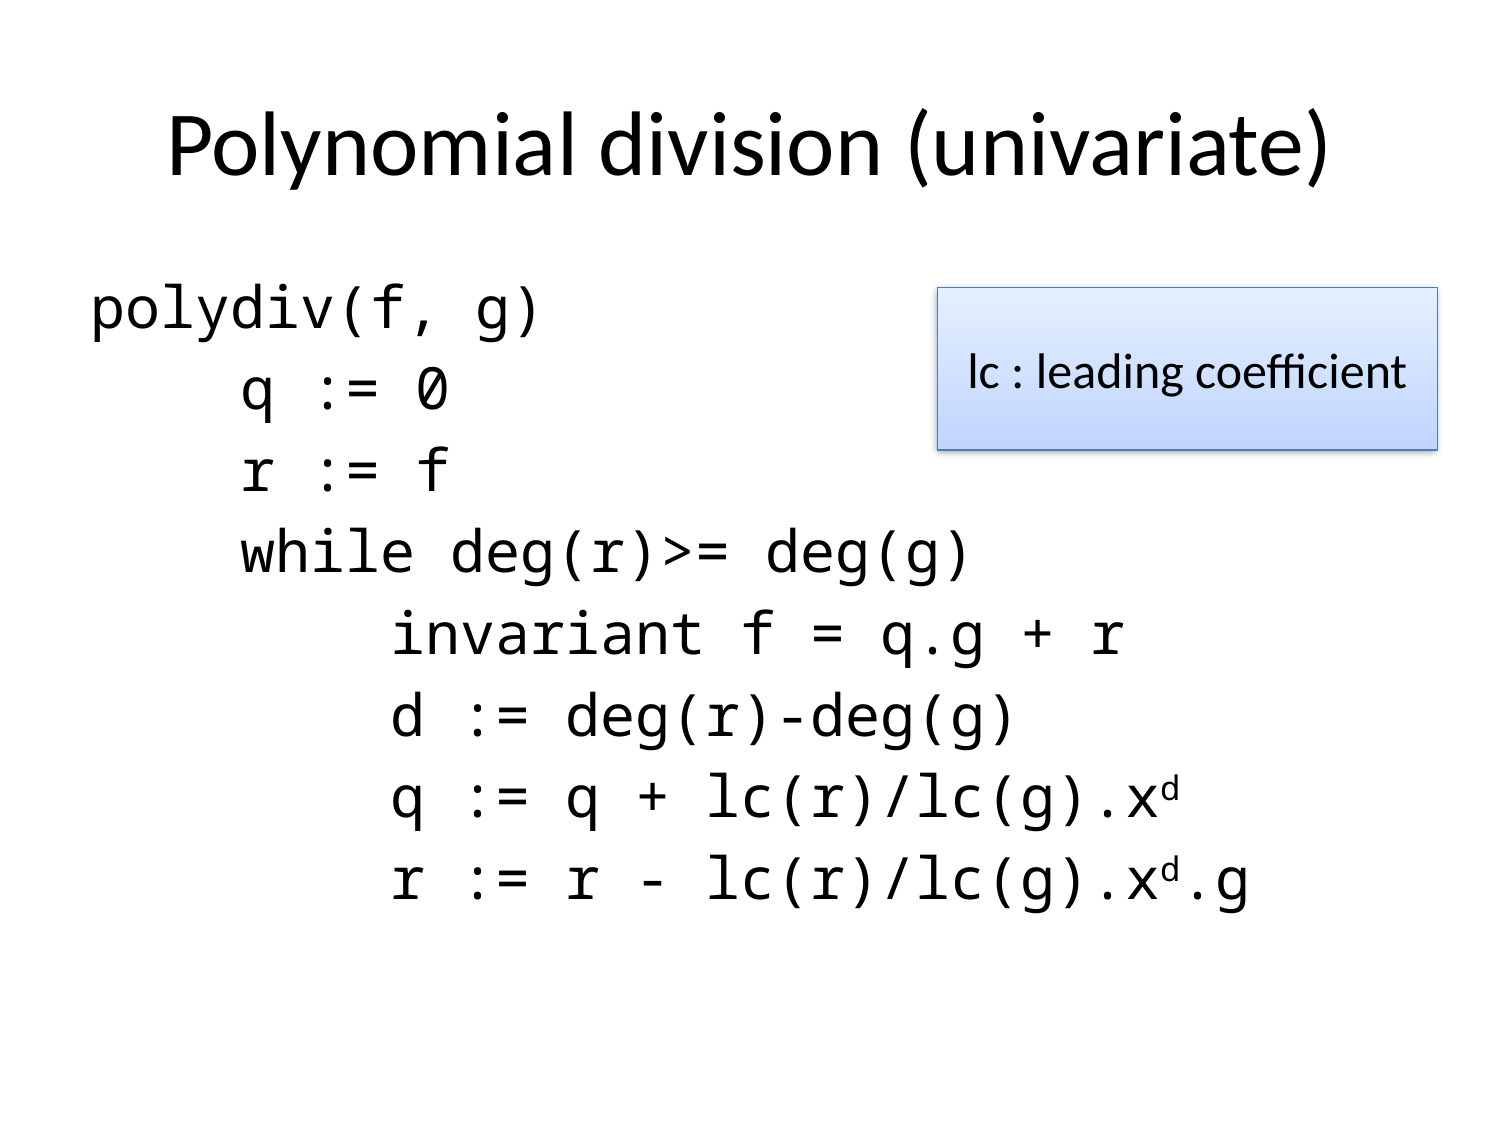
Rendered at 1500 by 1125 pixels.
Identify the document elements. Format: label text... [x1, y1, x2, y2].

list polydiv(f, g) q := 0 r := f while deg(r)>= deg(g) invariant f = q.g + r d := deg(r)-deg(g) q := q + lc(r)/lc(g).xd r := r - lc(r)/lc(g).xd.g [75, 262, 1425, 1005]
text_box lc : leading coefficient [937, 287, 1438, 451]
title Polynomial division (univariate) [75, 45, 1425, 233]
